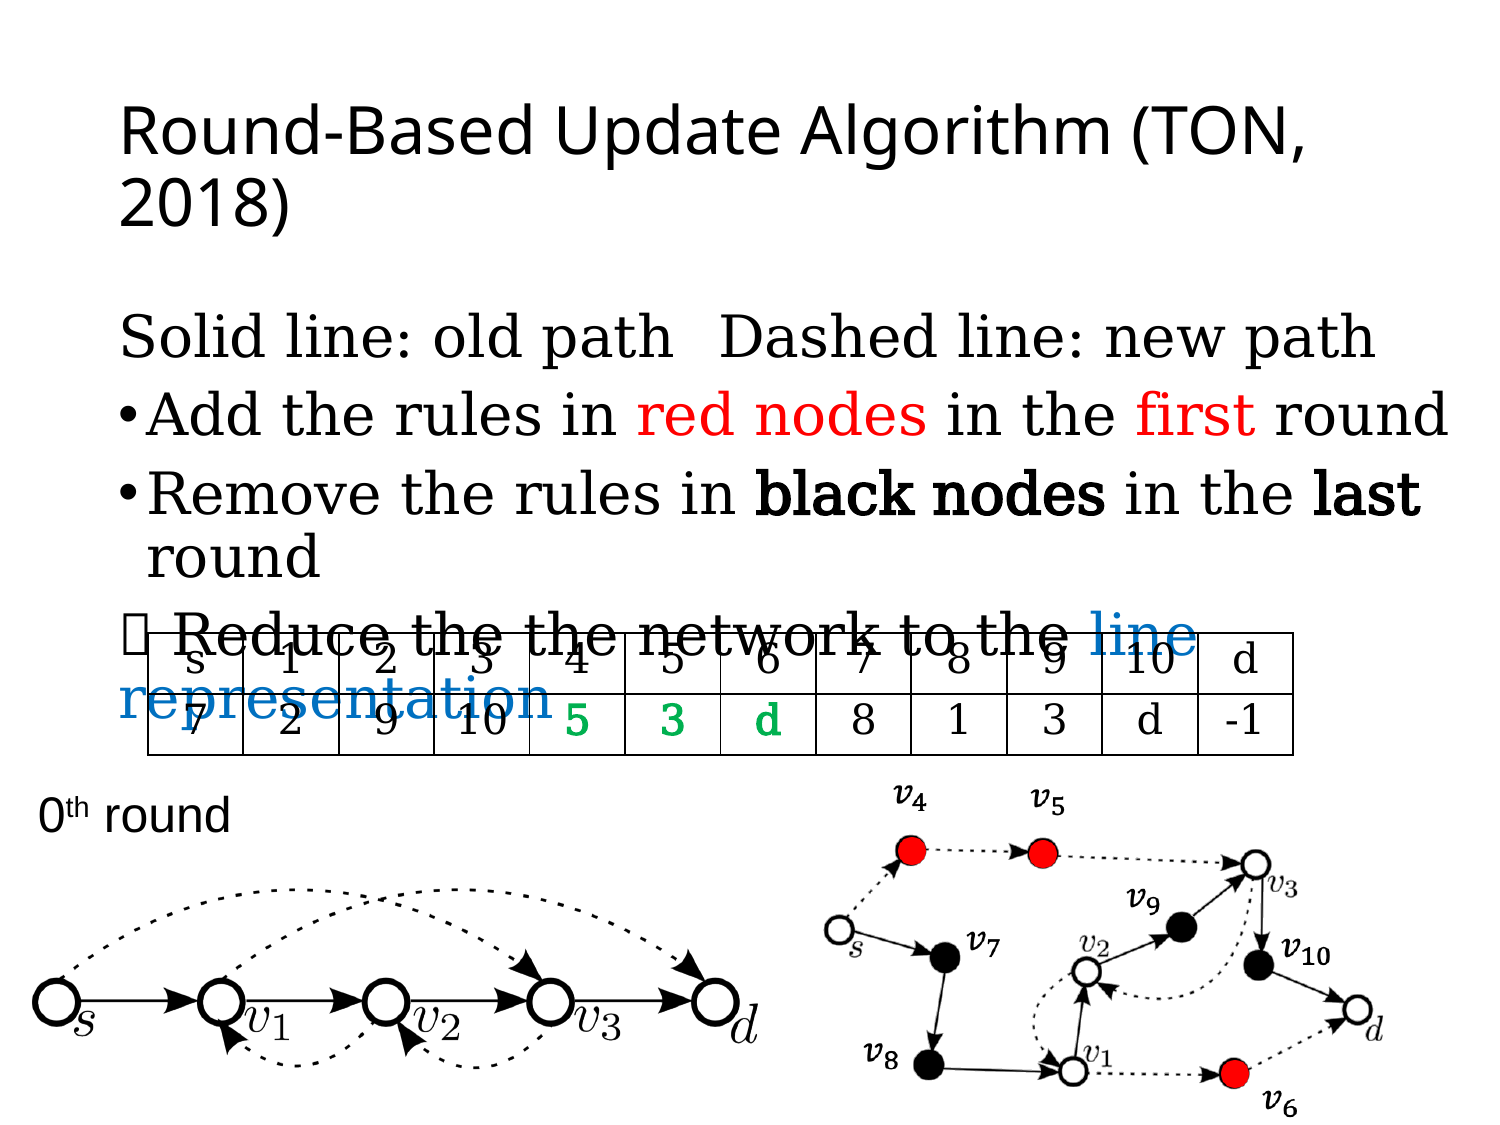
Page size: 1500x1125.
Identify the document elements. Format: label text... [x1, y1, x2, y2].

list Solid line: old path Dashed line: new path Add the rules in red nodes in the first round Remove the rules in black nodes in the last round  Reduce the the network to the line representation [103, 299, 1480, 1014]
table_header 1 [244, 634, 338, 693]
table_cell 1 [912, 695, 1006, 754]
table_header 4 [530, 634, 624, 693]
picture [5, 768, 1411, 1125]
table_cell 3 [626, 695, 720, 754]
table_cell 9 [340, 695, 433, 754]
table_cell 2 [244, 695, 338, 754]
table_header 9 [1008, 634, 1101, 693]
table_cell 8 [817, 695, 910, 754]
table_cell 10 [435, 695, 529, 754]
table_header 5 [626, 634, 720, 693]
table_header 3 [435, 634, 529, 693]
table_cell -1 [1199, 695, 1292, 754]
table_header d [1199, 634, 1292, 693]
table_header 8 [912, 634, 1006, 693]
table_header 10 [1103, 634, 1197, 693]
table_cell d [1103, 695, 1197, 754]
table_cell 3 [1008, 695, 1101, 754]
table_cell 5 [530, 695, 624, 754]
title Round-Based Update Algorithm (TON, 2018) [103, 59, 1397, 278]
table_cell d [721, 695, 815, 754]
table_header 6 [721, 634, 815, 693]
table_header 7 [817, 634, 910, 693]
table_cell 7 [149, 695, 242, 754]
table_header 2 [340, 634, 433, 693]
text_box 0th round [23, 774, 261, 840]
table_header s [149, 634, 242, 693]
